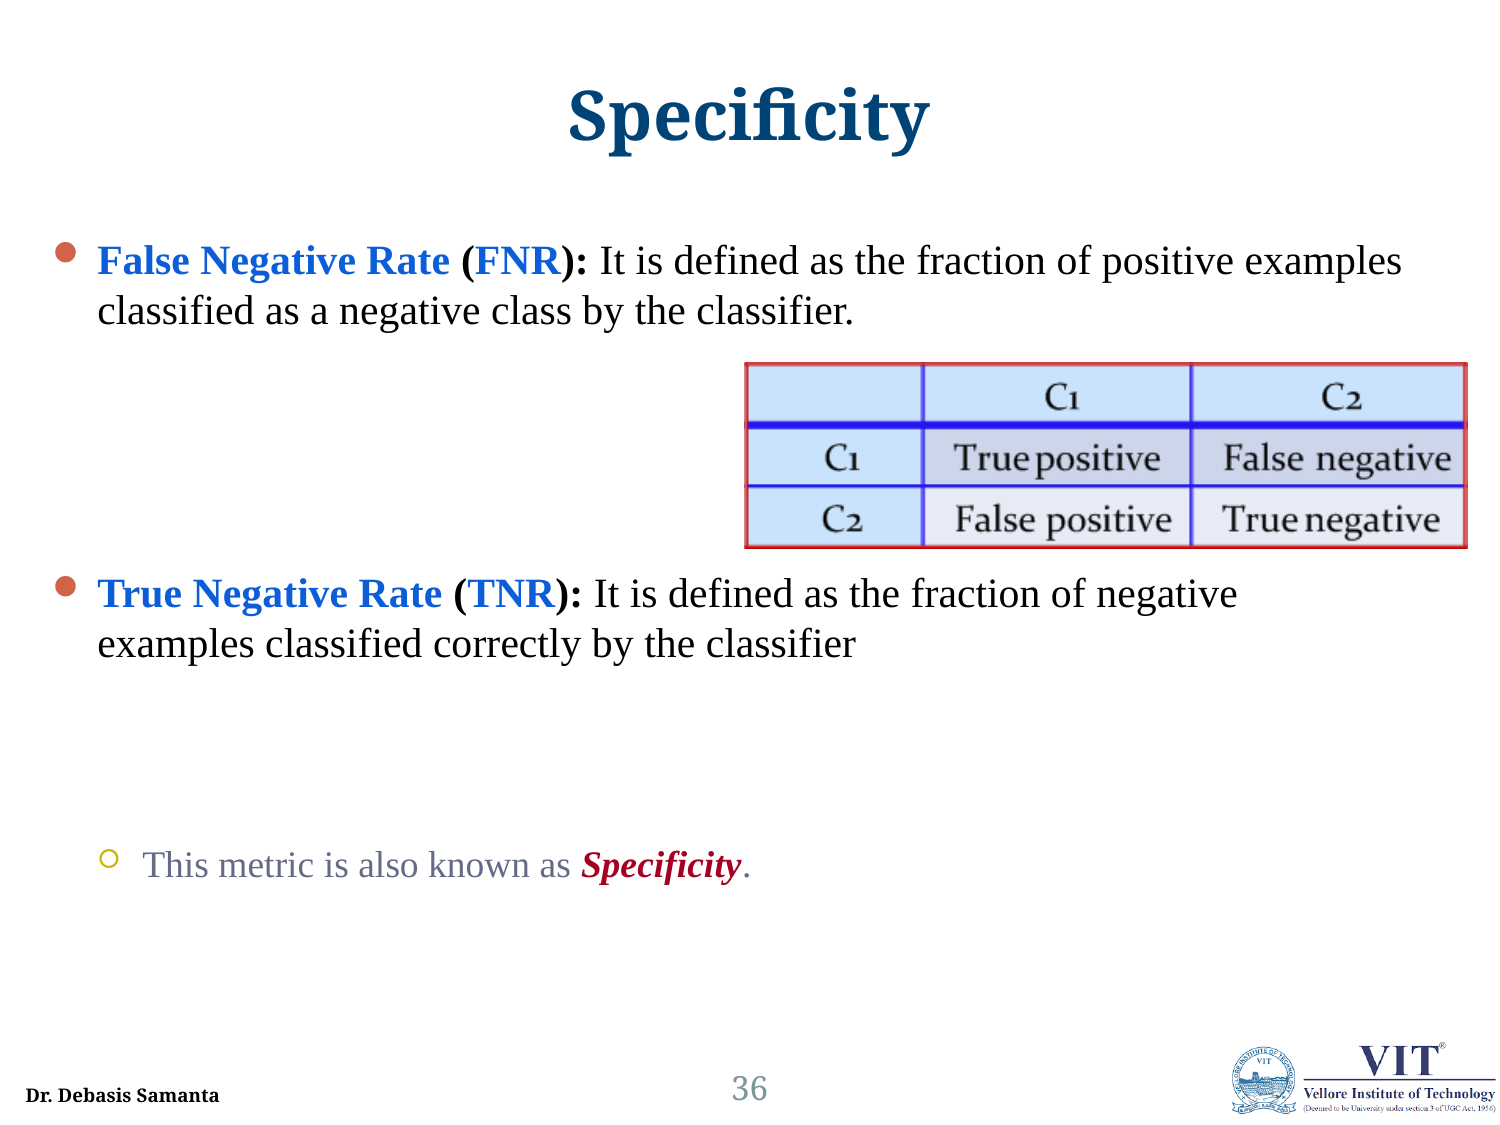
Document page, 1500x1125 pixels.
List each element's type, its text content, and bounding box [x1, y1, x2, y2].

slide_number 36 [712, 1053, 787, 1125]
picture [1224, 1026, 1500, 1121]
text_box Dr. Debasis Samanta [0, 1069, 248, 1120]
title Specificity [49, 37, 1450, 162]
picture [744, 362, 1469, 549]
